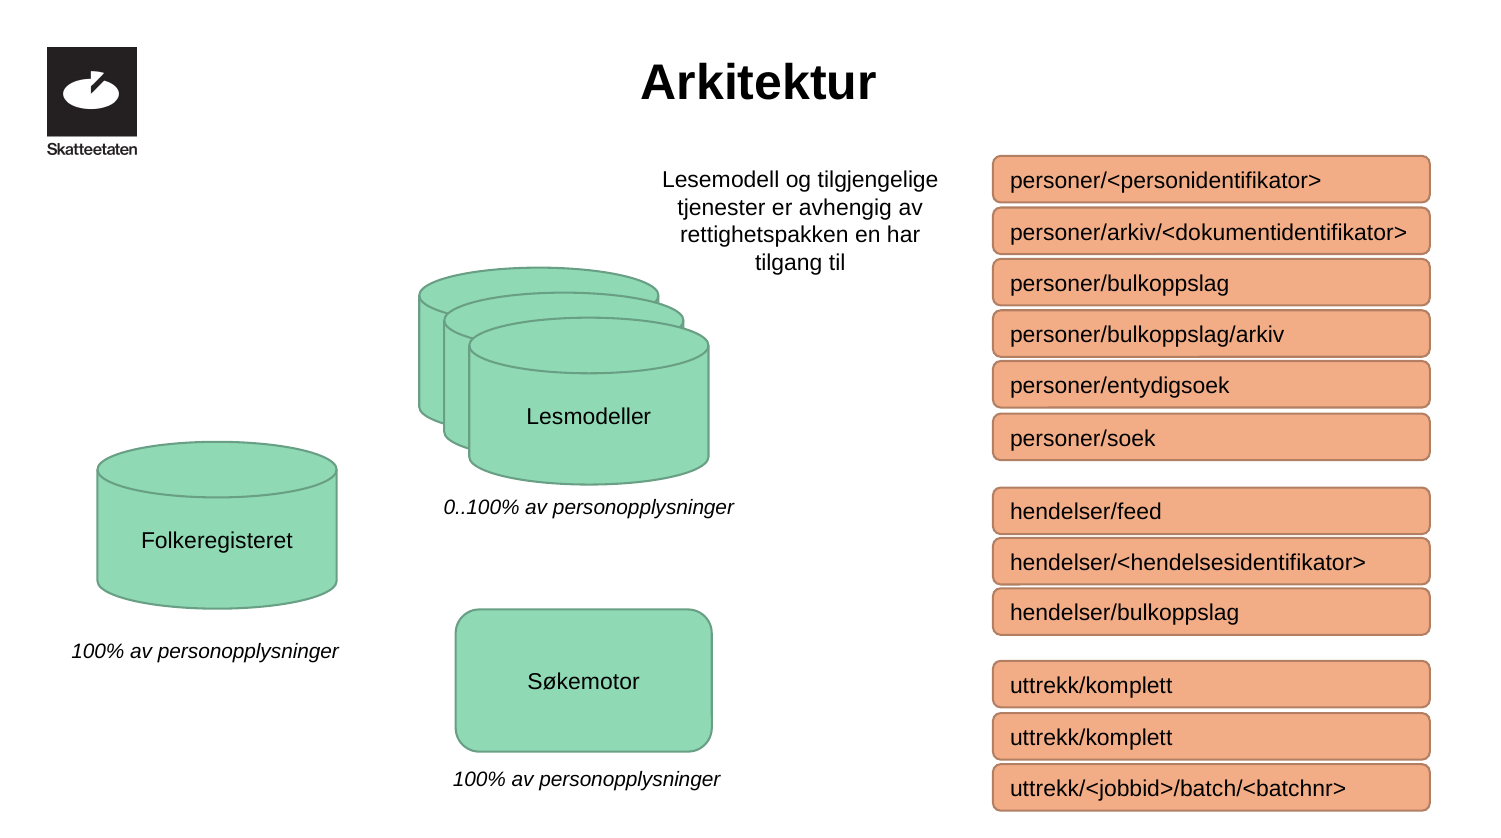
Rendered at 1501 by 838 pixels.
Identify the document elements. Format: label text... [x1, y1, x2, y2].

text_box Folkeregisteret [96, 440, 338, 610]
text_box uttrekk/komplett [991, 712, 1431, 761]
text_box personer/soek [991, 412, 1431, 462]
text_box personer/entydigsoek [991, 359, 1431, 409]
text_box uttrekk/komplett [991, 659, 1431, 709]
text_box Rettighetspakke(r) [443, 291, 685, 450]
text_box hendelser/bulkoppslag [991, 587, 1431, 636]
text_box hendelser/feed [991, 486, 1431, 536]
text_box 0..100% av personopplysninger [428, 485, 749, 526]
picture [47, 133, 137, 155]
text_box 100% av personopplysninger [56, 630, 354, 671]
text_box Rettighetspakke(r) [418, 266, 660, 425]
text_box Lesmodeller [468, 316, 710, 485]
text_box 100% av personopplysninger [438, 758, 736, 799]
text_box Søkemotor [454, 608, 713, 753]
text_box personer/bulkoppslag [991, 257, 1431, 307]
text_box personer/bulkoppslag/arkiv [991, 309, 1431, 358]
text_box personer/arkiv/<dokumentidentifikator> [991, 206, 1431, 256]
text_box Lesemodell og tilgjengelige tjenester er avhengig av rettighetspakken en har tilgang til [643, 157, 955, 283]
text_box Arkitektur [45, 49, 1473, 133]
text_box hendelser/<hendelsesidentifikator> [991, 536, 1431, 586]
text_box personer/<personidentifikator> [991, 154, 1431, 204]
text_box uttrekk/<jobbid>/batch/<batchnr> [991, 763, 1431, 812]
